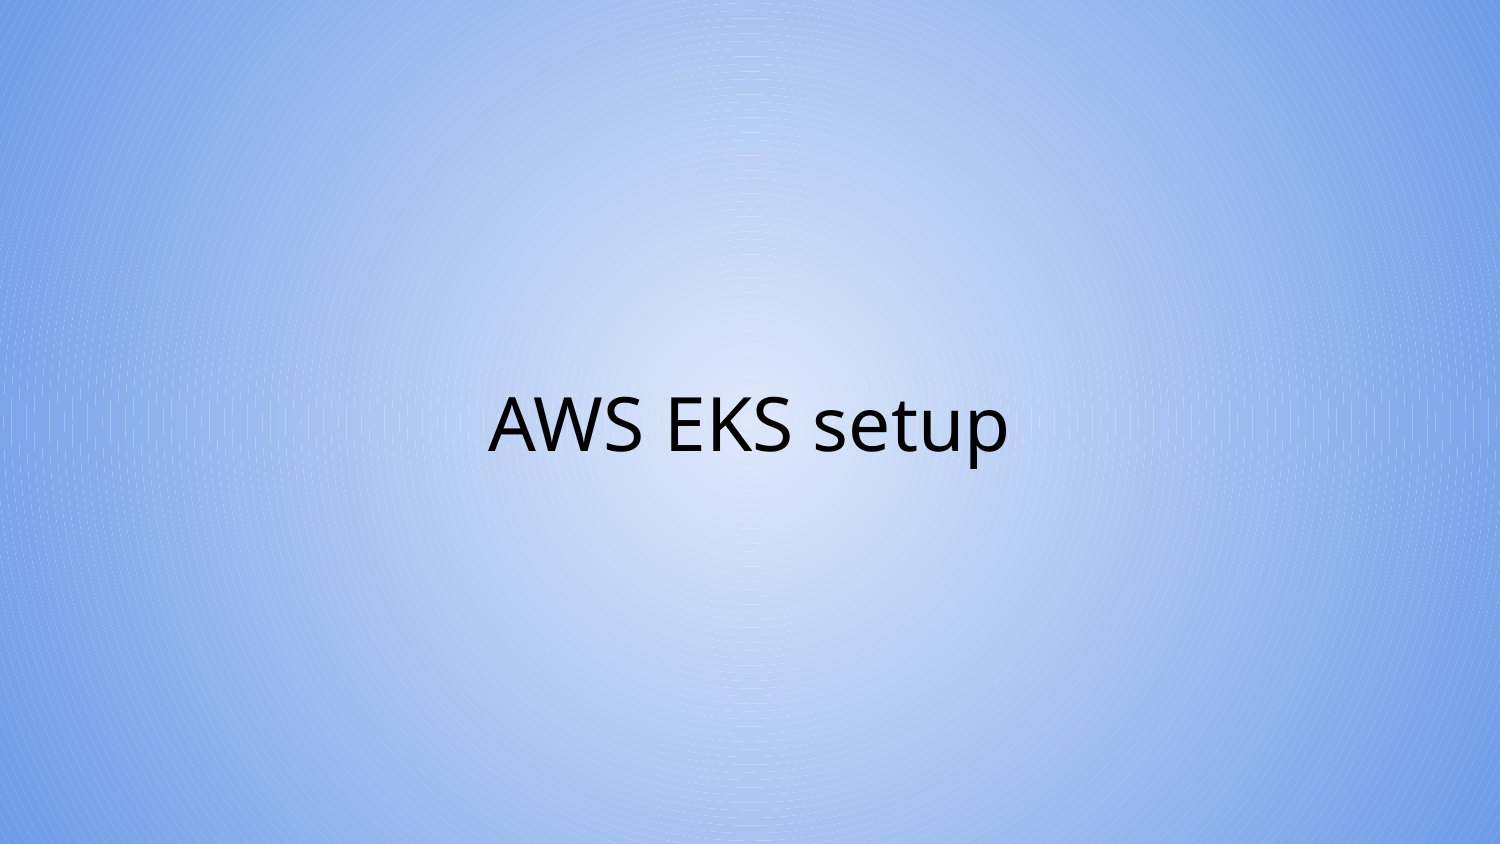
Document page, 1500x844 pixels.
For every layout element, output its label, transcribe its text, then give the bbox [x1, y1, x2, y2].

title AWS EKS setup [51, 352, 1449, 491]
